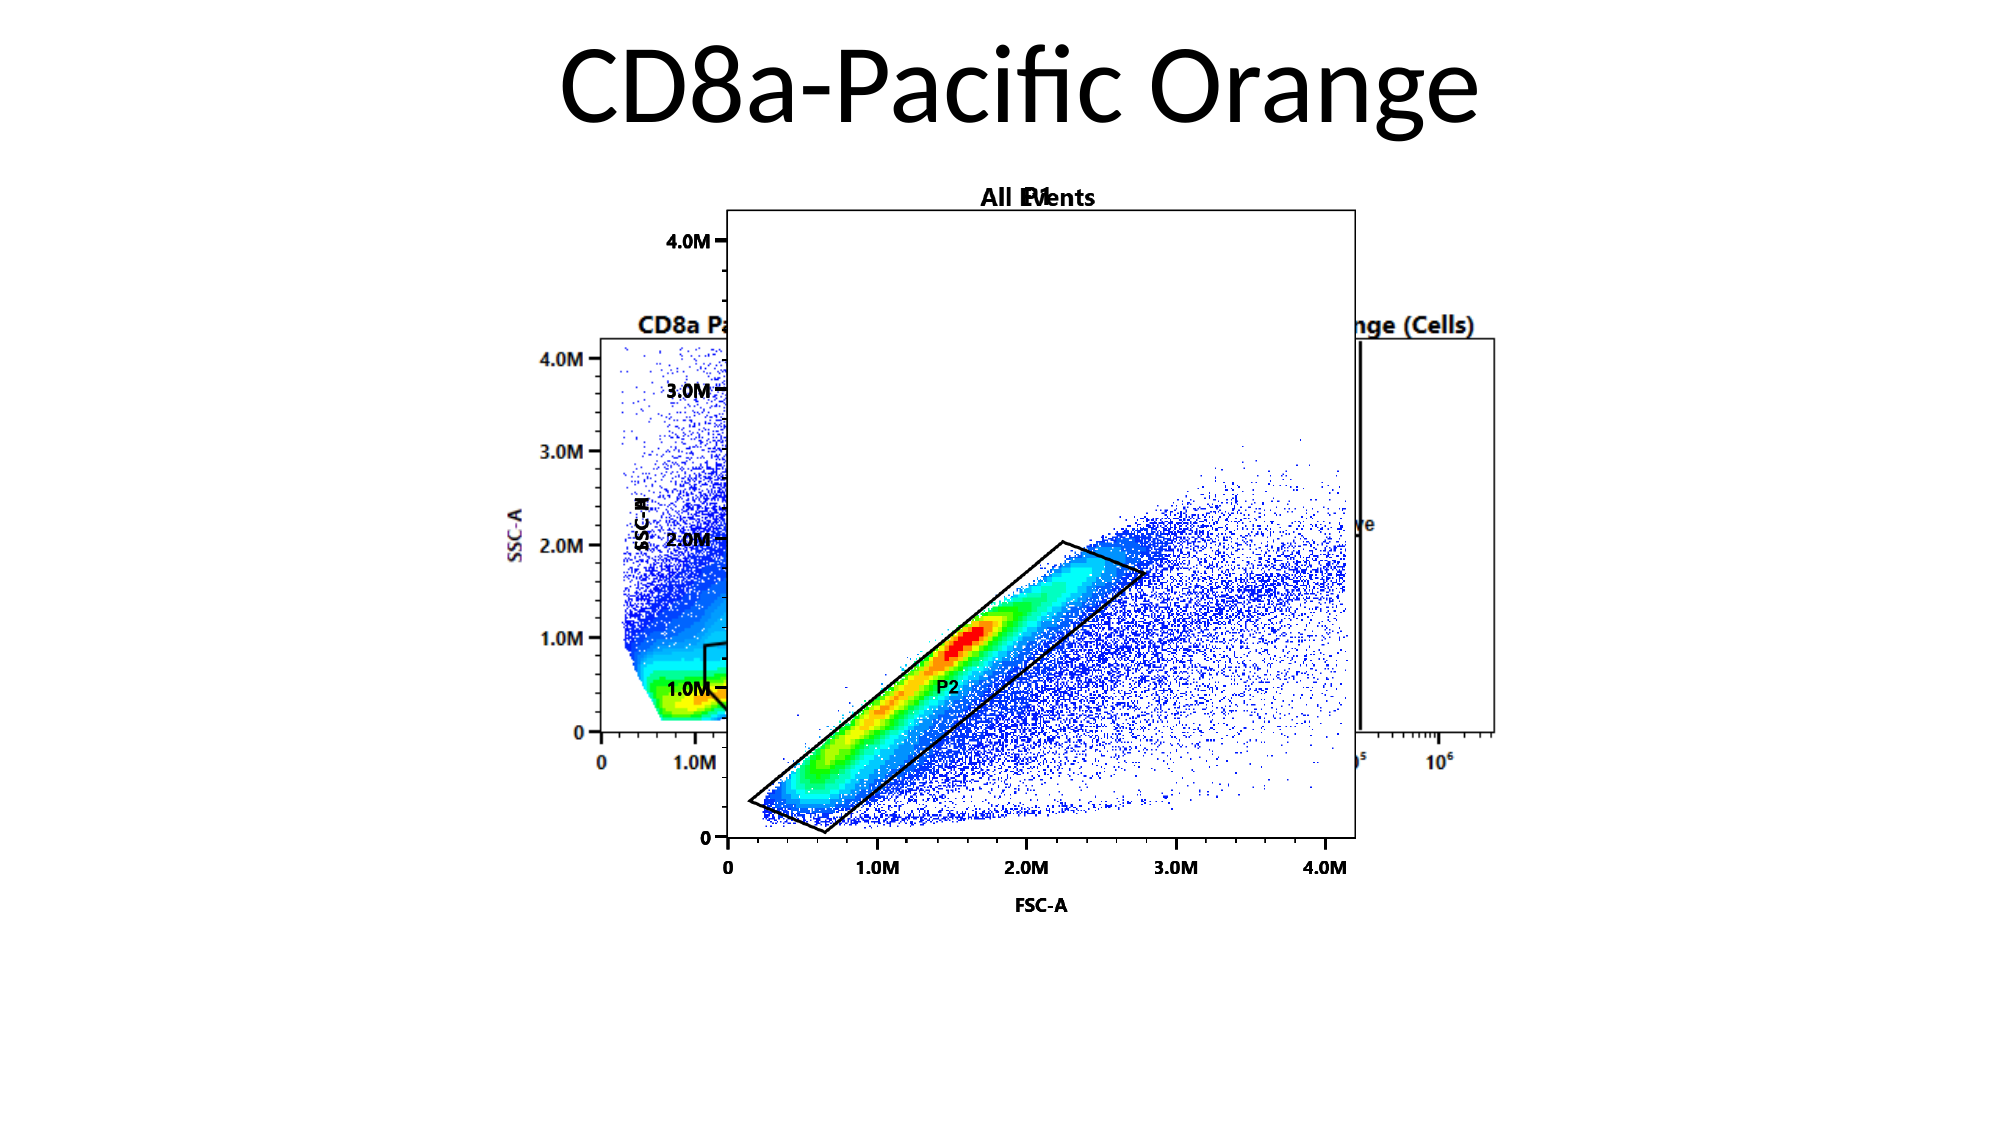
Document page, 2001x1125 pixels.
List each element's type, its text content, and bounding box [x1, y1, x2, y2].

text_box CD8a-Pacific Orange [544, 2, 1542, 153]
picture [500, 185, 1500, 940]
